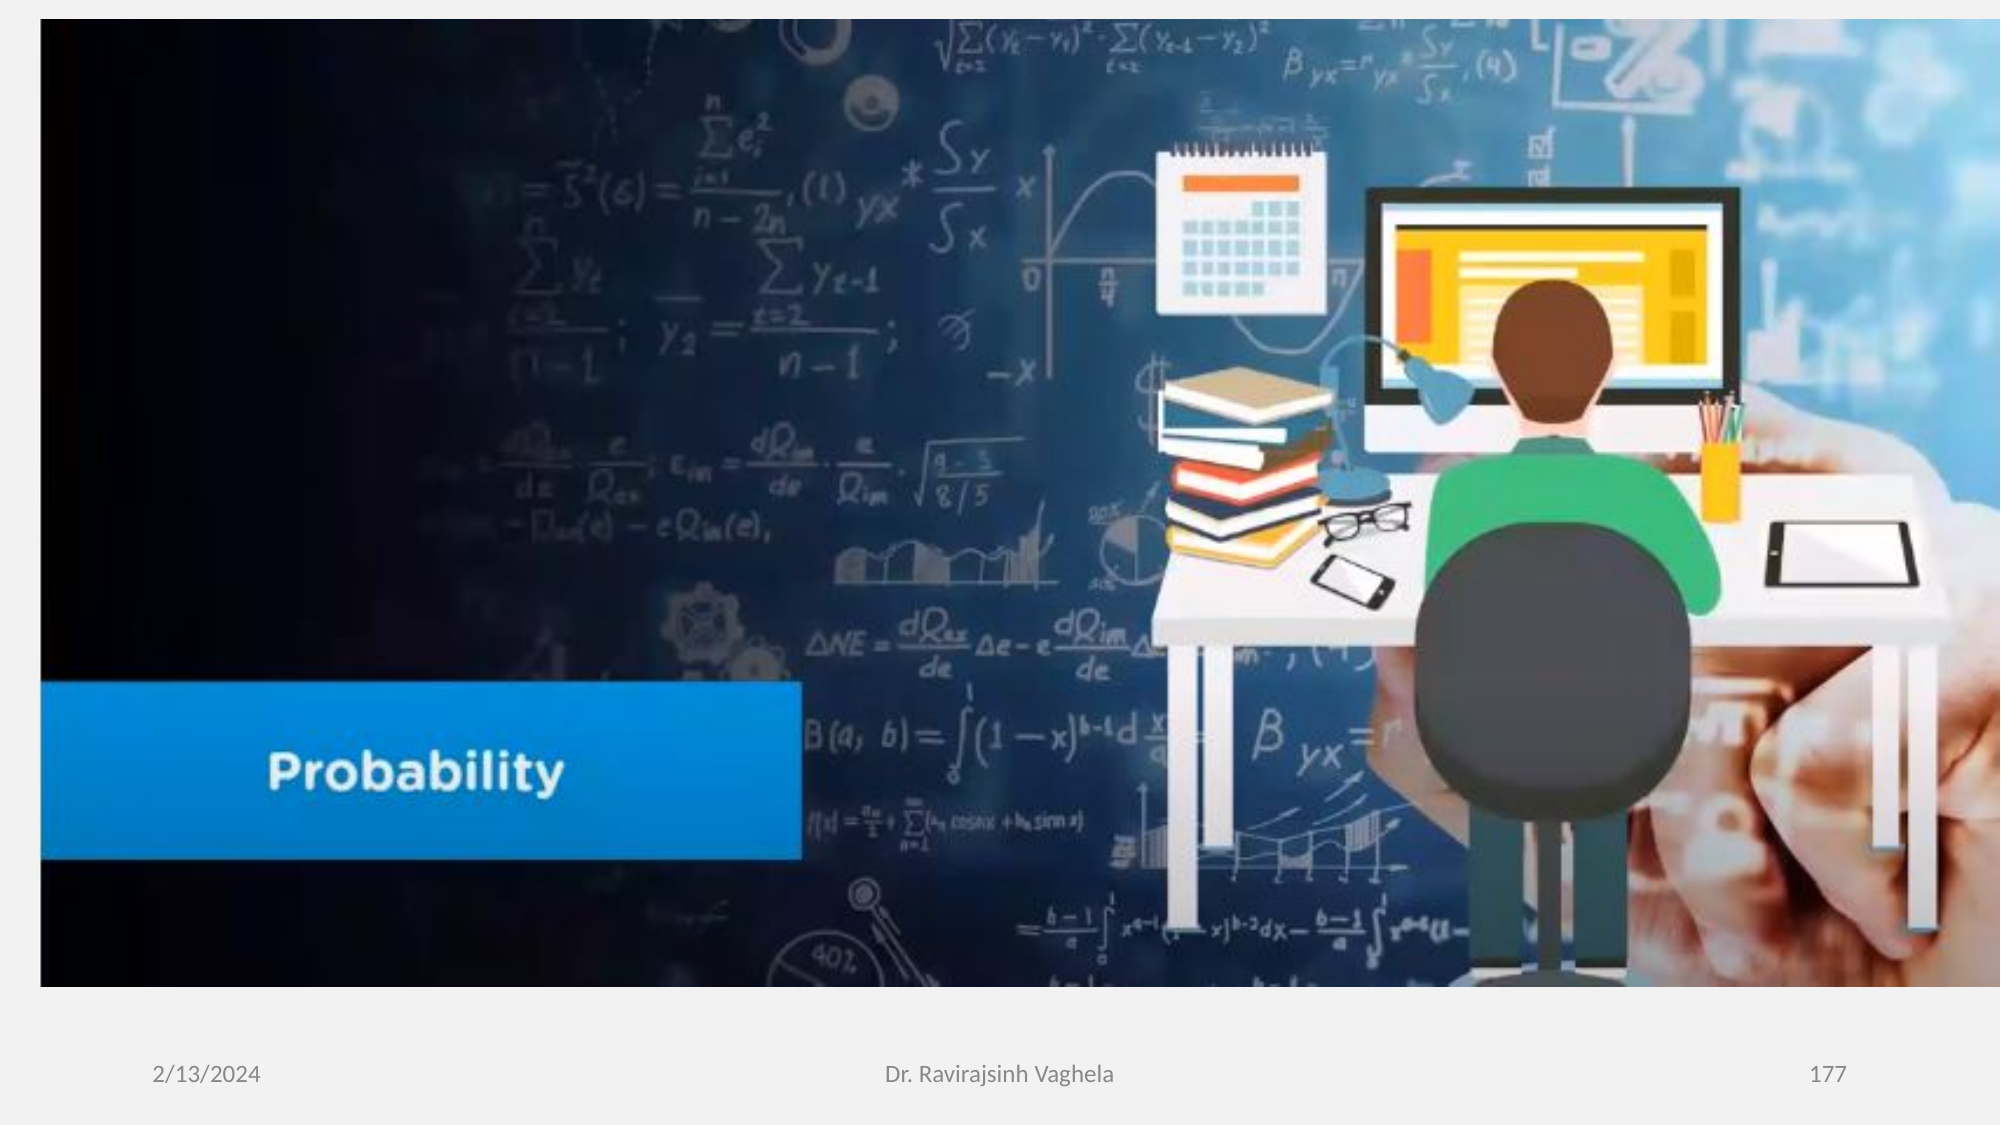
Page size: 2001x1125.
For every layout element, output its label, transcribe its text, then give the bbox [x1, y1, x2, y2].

slide_number ‹#› [1412, 1042, 1863, 1103]
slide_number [137, 1042, 588, 1103]
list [39, 18, 2000, 987]
footer Dr. Ravirajsinh Vaghela [662, 1042, 1338, 1103]
